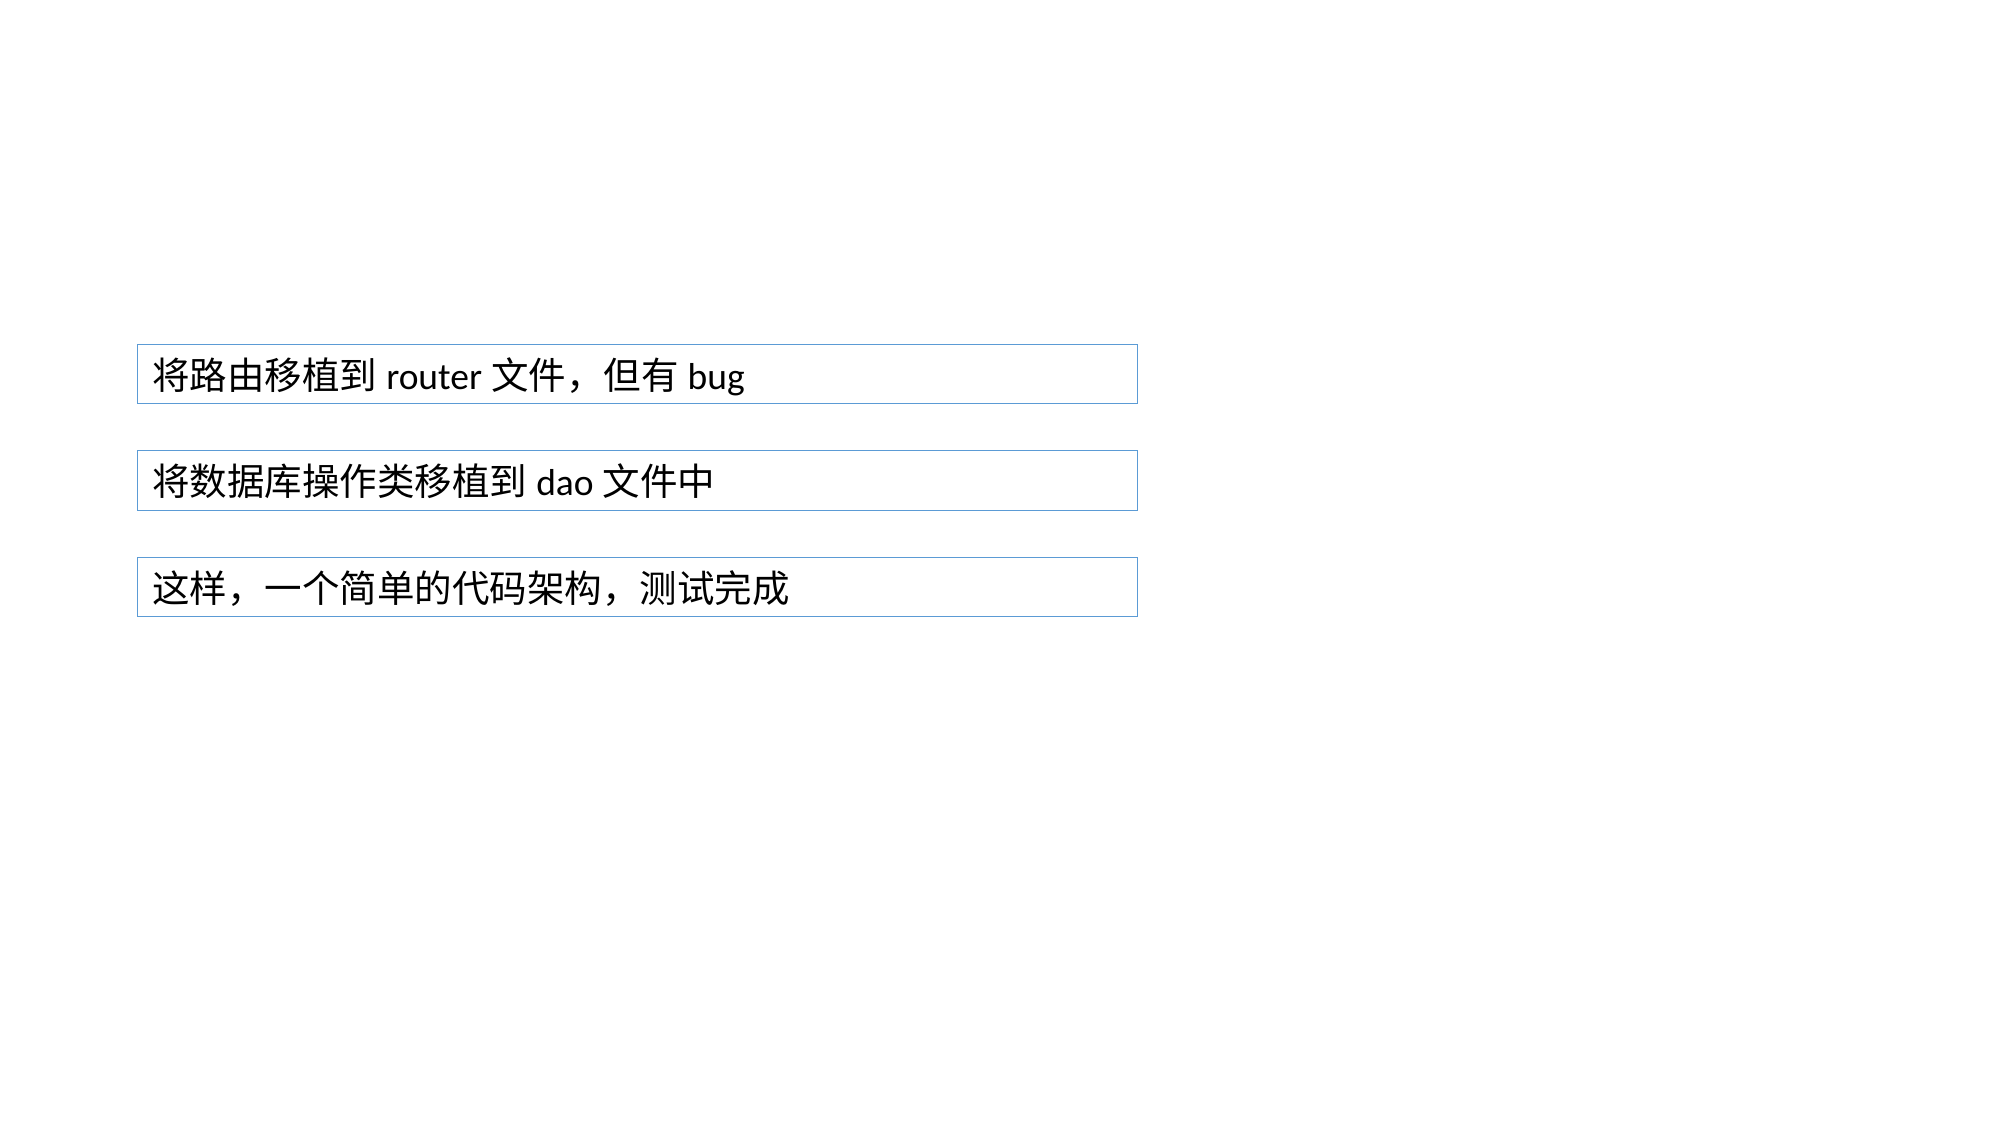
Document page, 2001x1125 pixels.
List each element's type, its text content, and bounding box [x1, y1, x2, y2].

text_box 将数据库操作类移植到dao文件中 [137, 450, 1138, 511]
text_box 这样，一个简单的代码架构，测试完成 [137, 557, 1138, 617]
text_box 将路由移植到router文件，但有bug [137, 344, 1138, 404]
